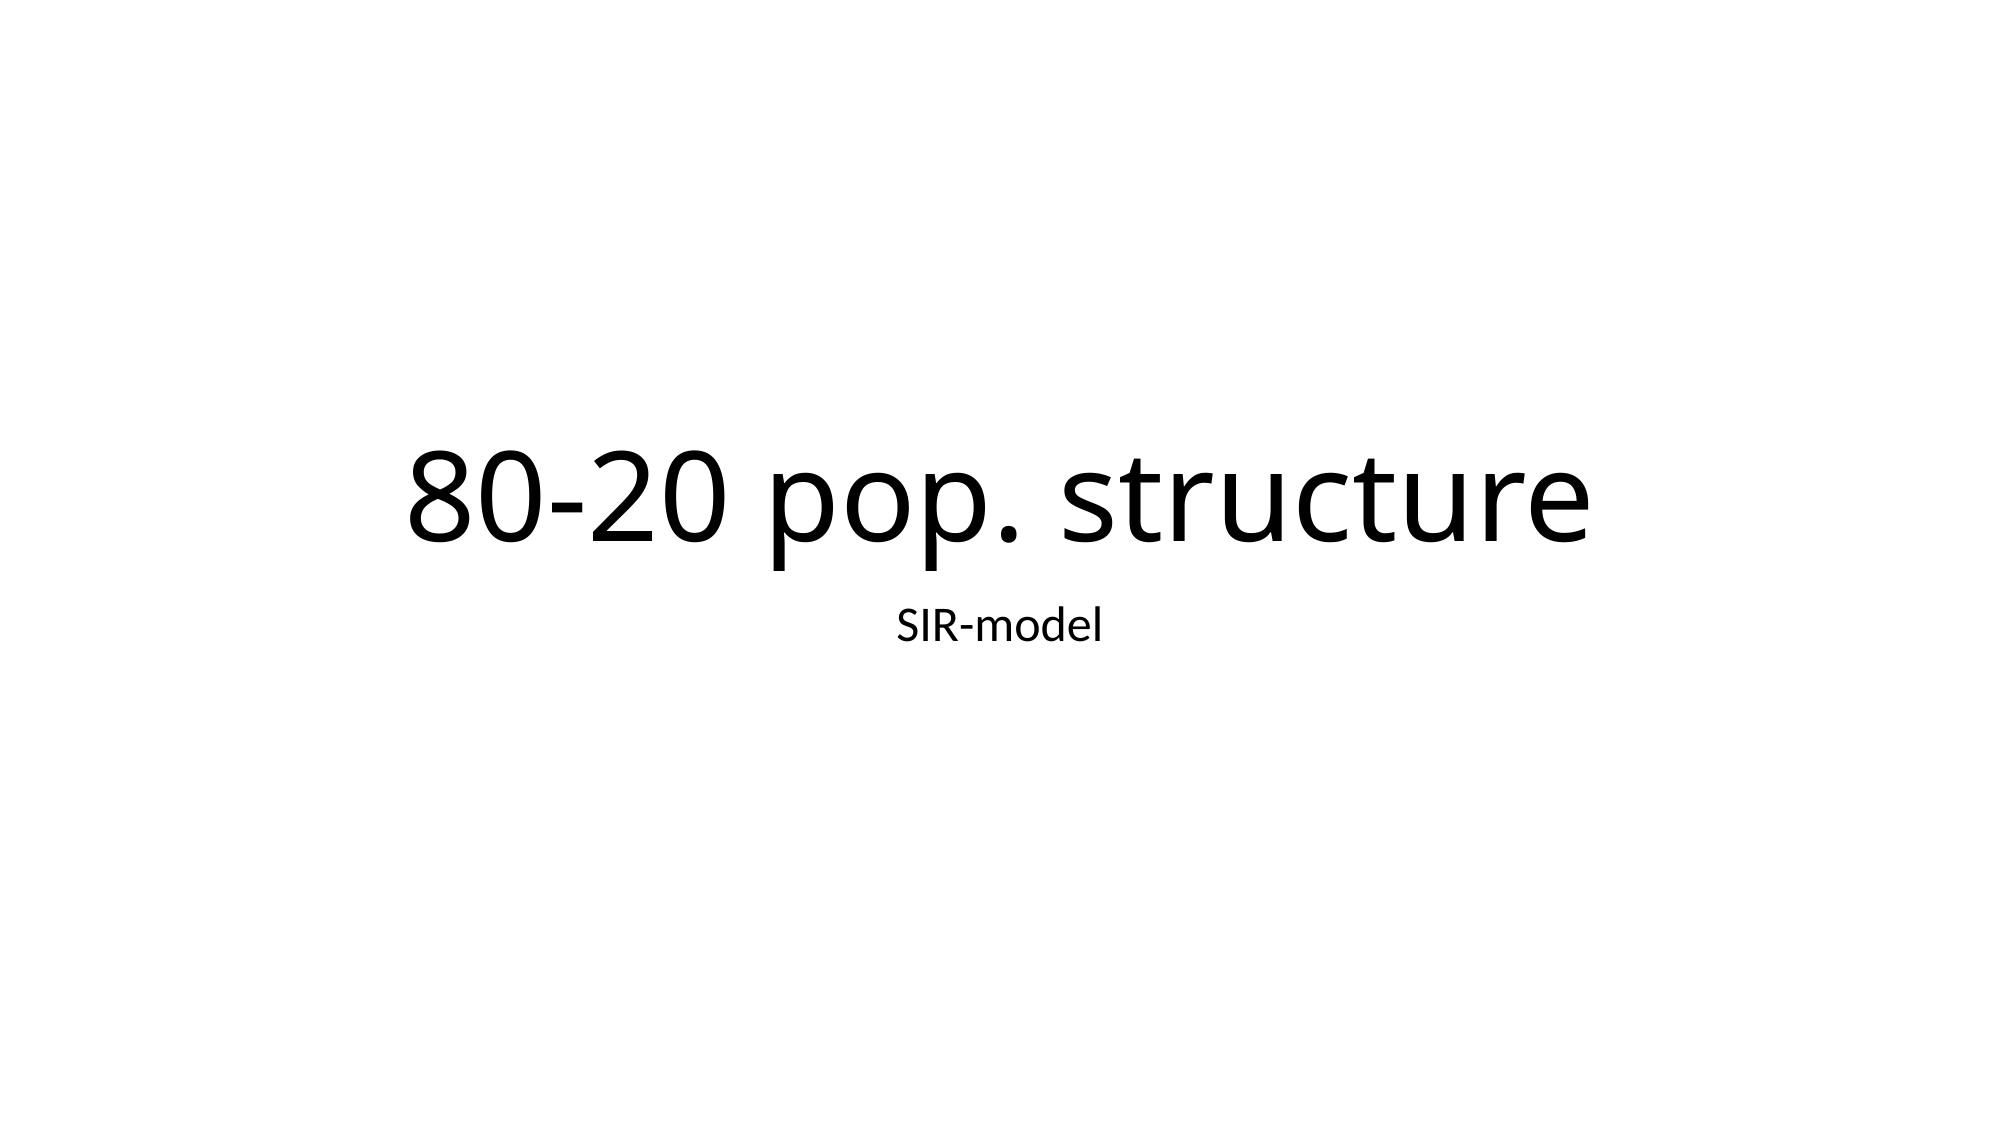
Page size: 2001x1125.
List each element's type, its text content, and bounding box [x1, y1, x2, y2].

subtitle SIR-model [249, 590, 1750, 863]
title 80-20 pop. structure [249, 184, 1750, 576]
